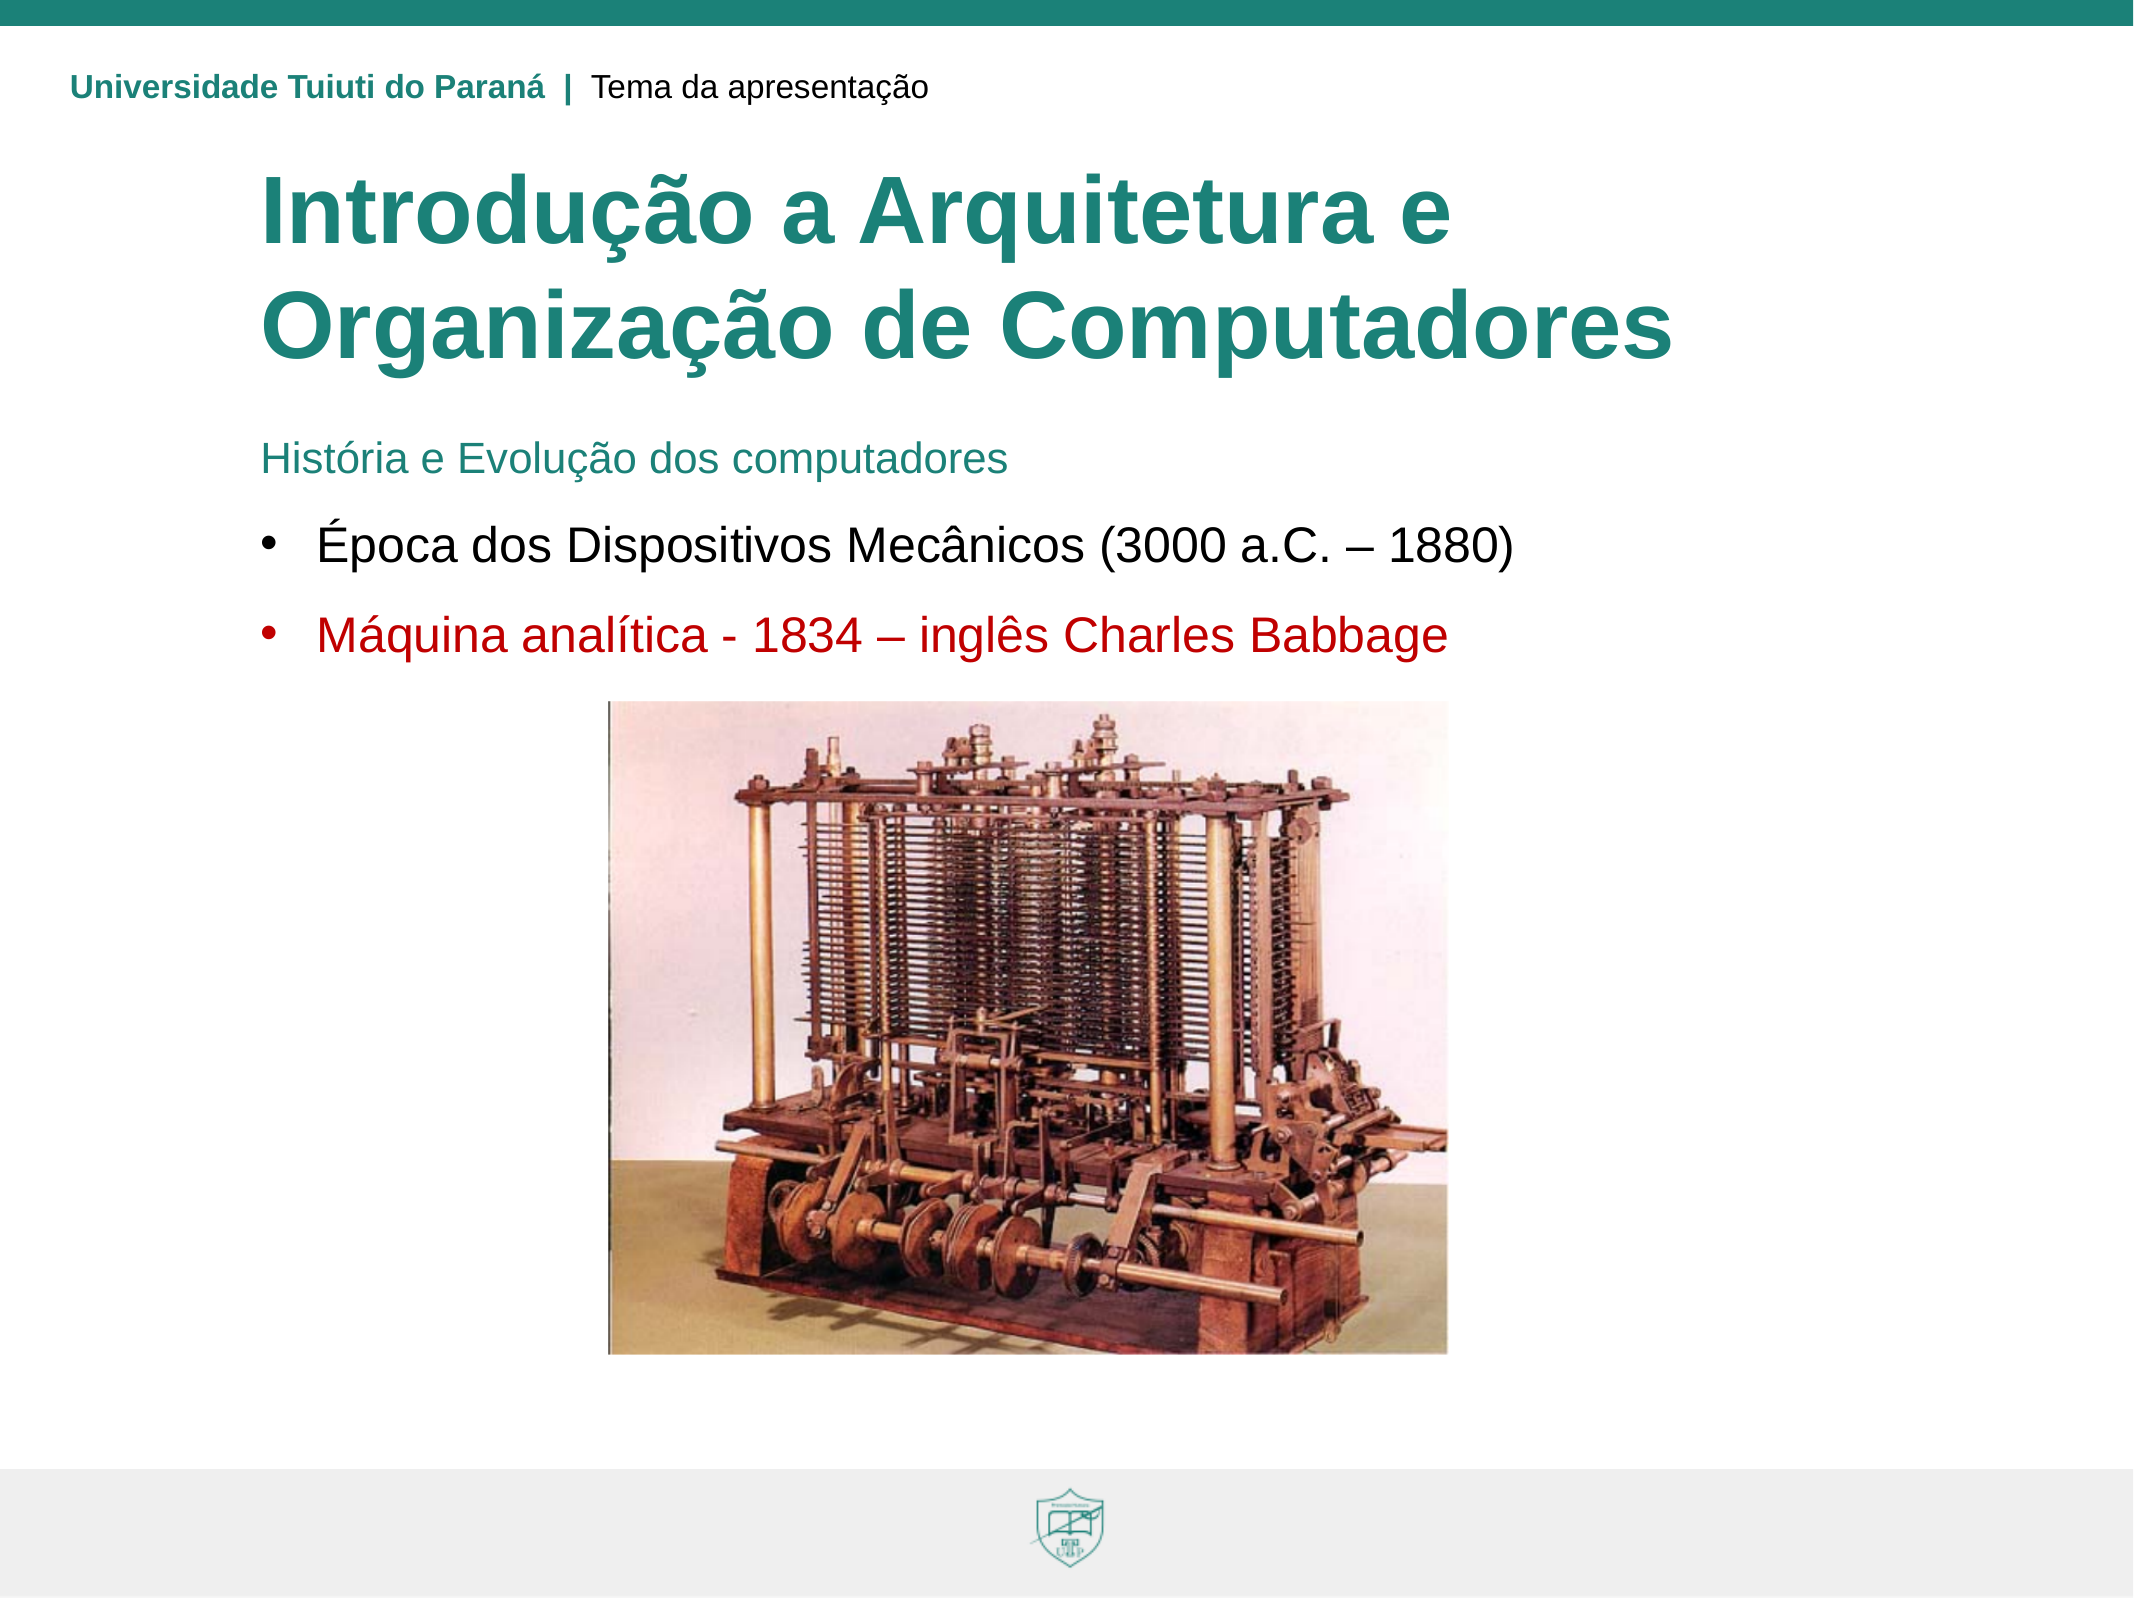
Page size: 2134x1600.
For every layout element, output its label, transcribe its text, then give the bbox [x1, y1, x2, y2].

picture [0, 0, 2134, 26]
text_box Introdução a Arquitetura e Organização de Computadores História e Evolução dos computadores Época dos Dispositivos Mecânicos (3000 a.C. – 1880) Máquina analítica - 1834 – inglês Charles Babbage [254, 141, 1940, 669]
text_box Universidade Tuiuti do Paraná | Tema da apresentação [63, 59, 936, 112]
picture [604, 698, 1452, 1359]
picture [0, 1469, 2134, 1598]
